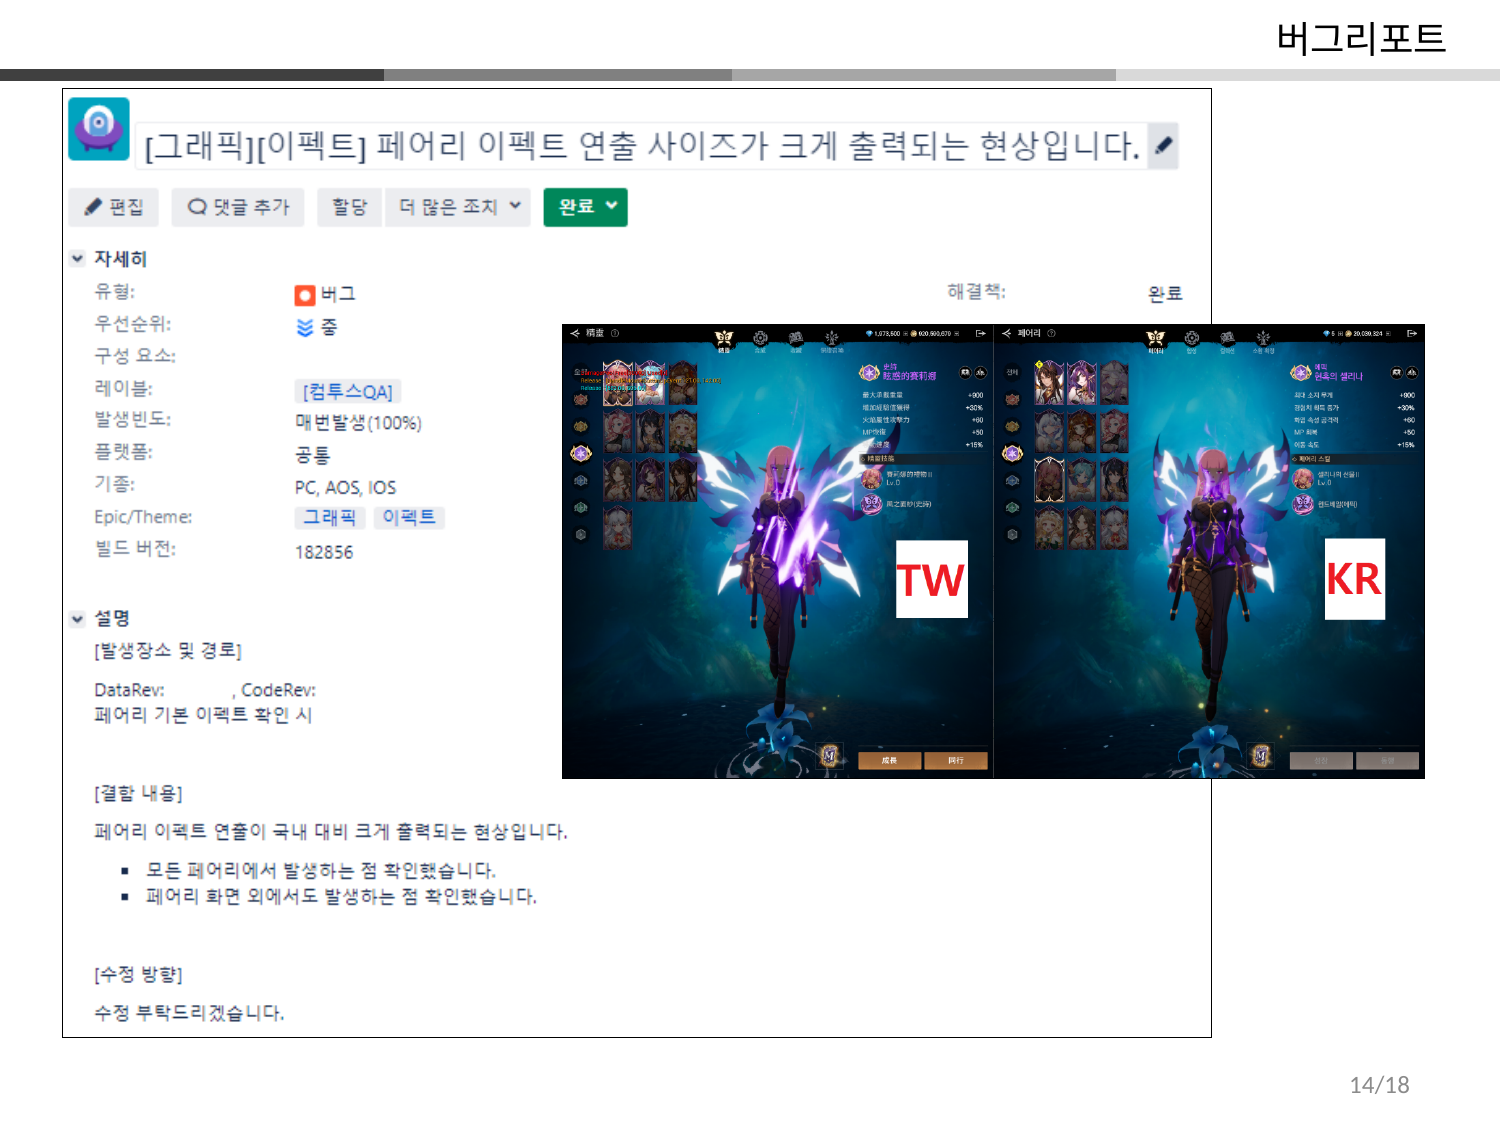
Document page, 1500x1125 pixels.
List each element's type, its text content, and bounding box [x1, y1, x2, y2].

slide_number 14/18 [1074, 1061, 1425, 1107]
text_box 버그리포트 [1261, 9, 1464, 69]
picture [61, 88, 1426, 1038]
